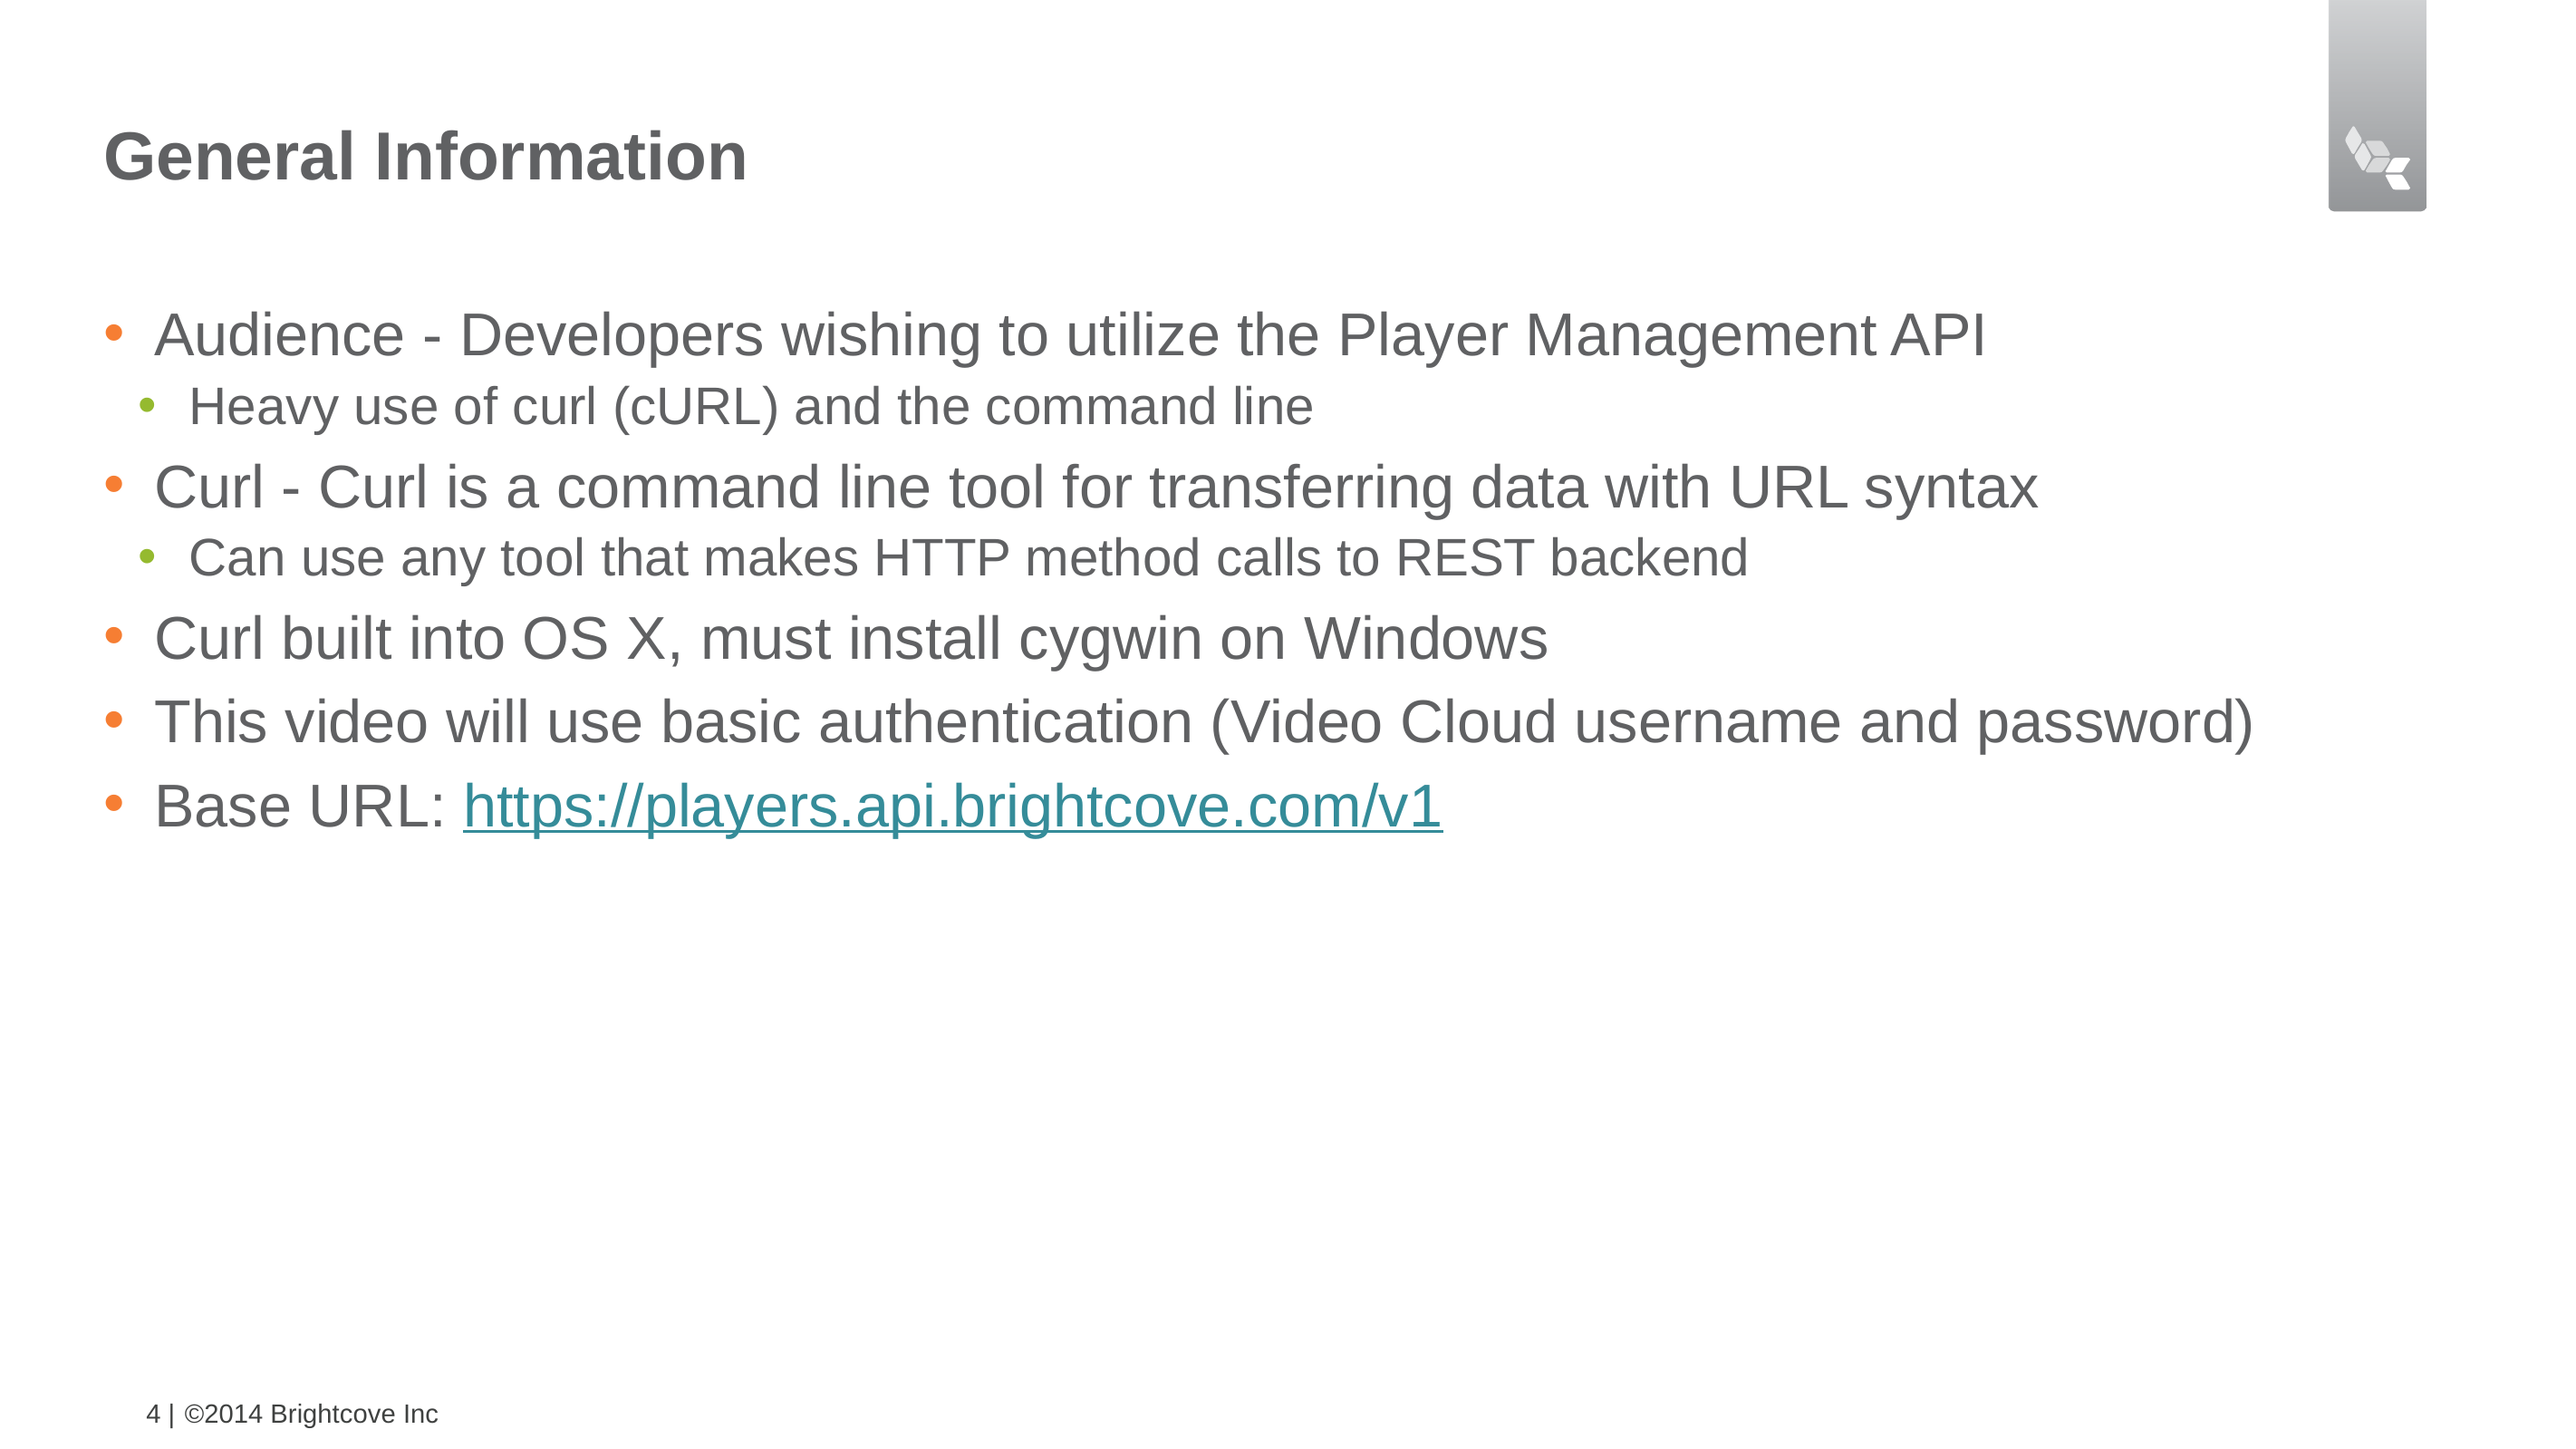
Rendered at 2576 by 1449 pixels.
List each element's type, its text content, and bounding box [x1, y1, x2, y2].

footer ©2014 Brightcove Inc [189, 1374, 988, 1449]
title General Information [80, 44, 2270, 260]
list Audience - Developers wishing to utilize the Player Management API Heavy use of curl (cURL) and the command line Curl - Curl is a command line tool for transferring data with URL syntax Can use any tool that makes HTTP method calls to REST backend Curl built into OS X, must install cygwin on Windows This video will use basic authentication (Video Cloud username and password) Base URL: https://players.api.brightcove.com/v1 [80, 284, 2441, 1302]
slide_number 4 | [88, 1374, 189, 1449]
